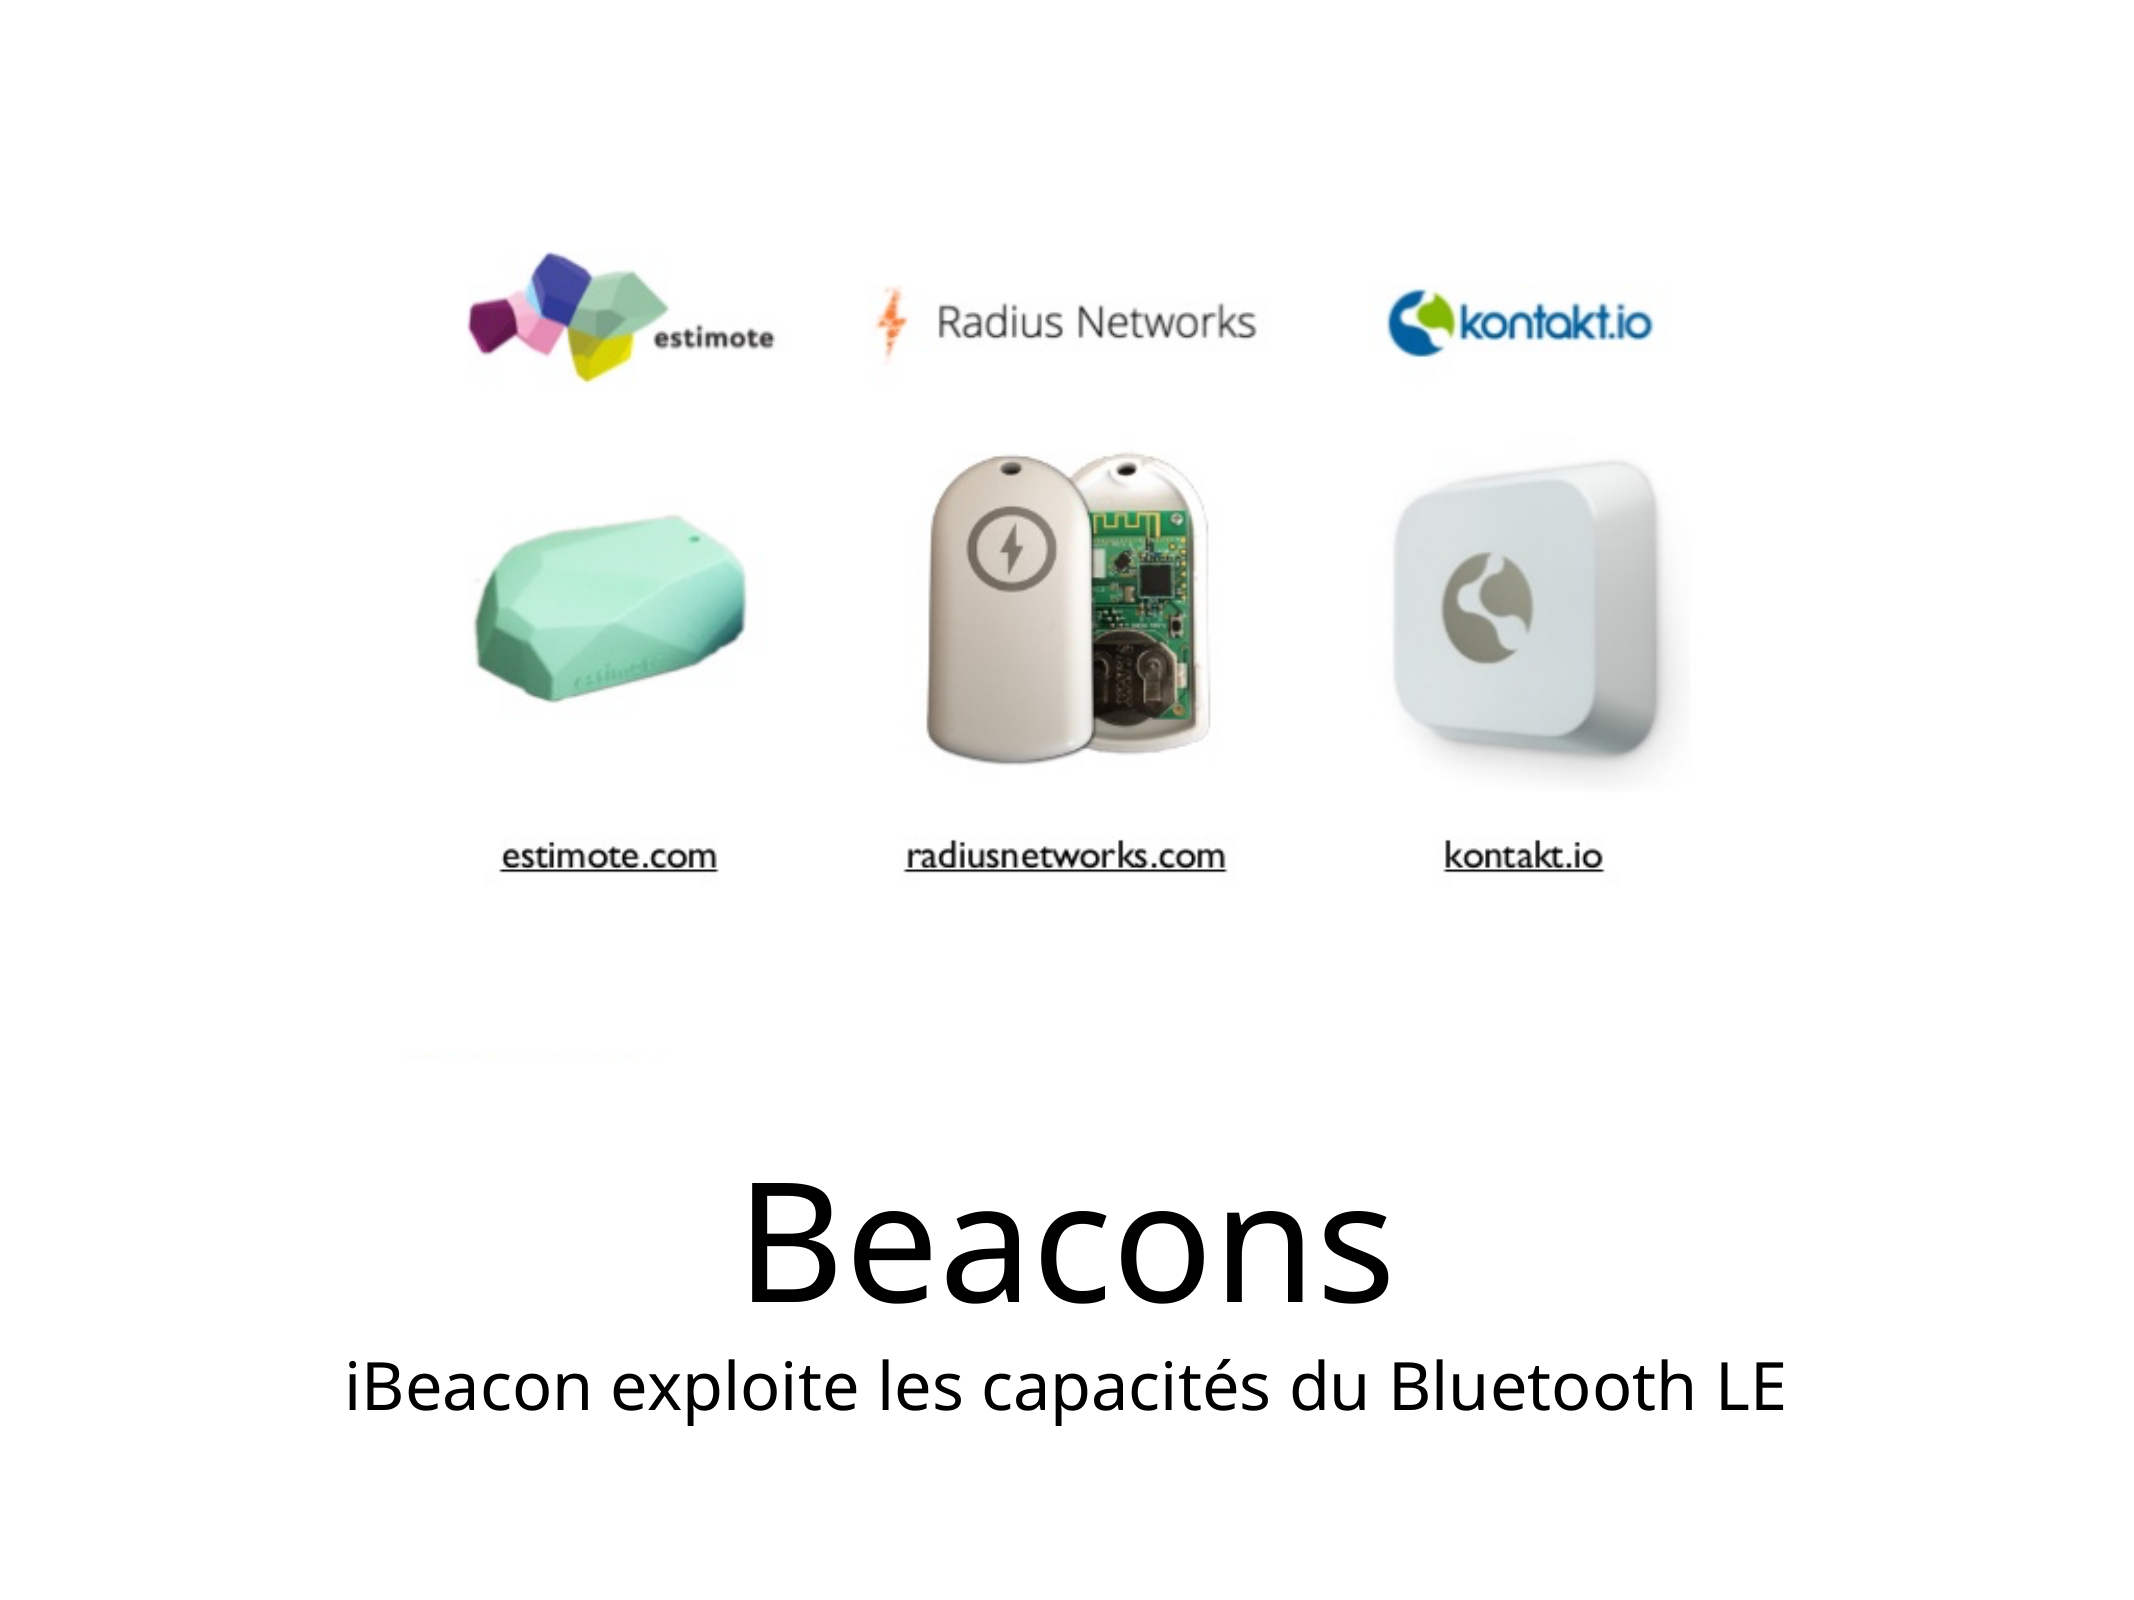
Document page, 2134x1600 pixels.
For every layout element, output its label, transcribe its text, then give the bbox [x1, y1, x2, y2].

list iBeacon exploite les capacités du Bluetooth LE [207, 1343, 1926, 1530]
picture [401, 119, 1732, 1060]
title Beacons [207, 1101, 1926, 1336]
